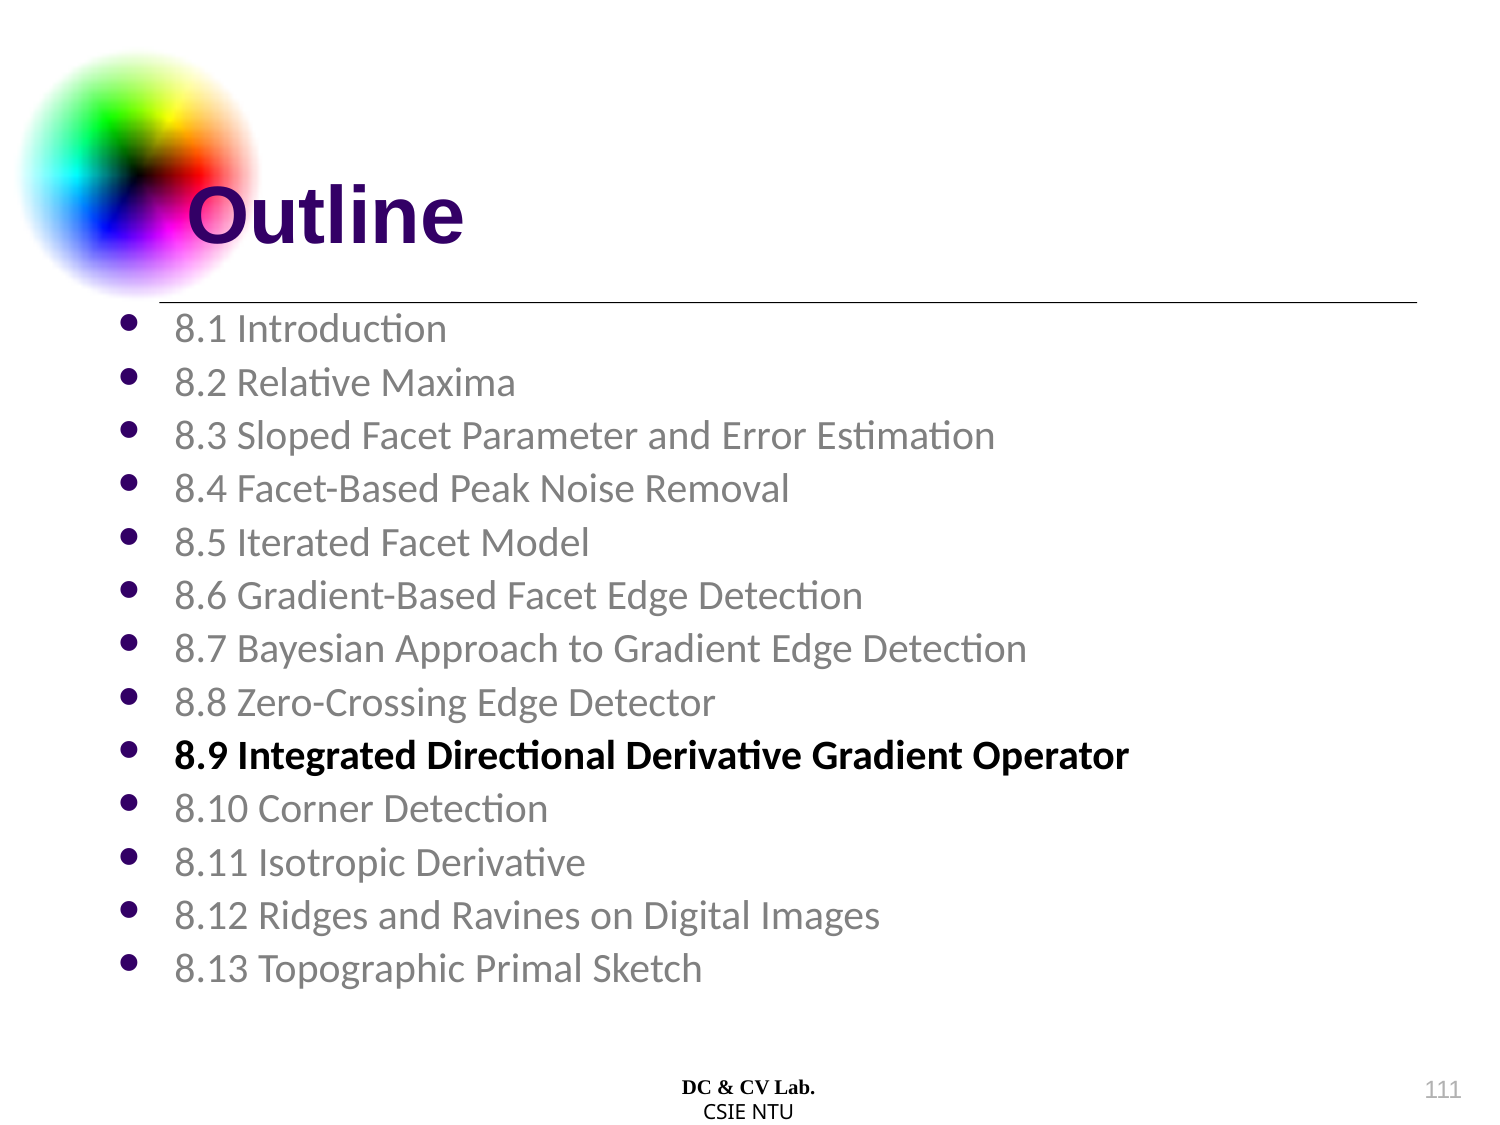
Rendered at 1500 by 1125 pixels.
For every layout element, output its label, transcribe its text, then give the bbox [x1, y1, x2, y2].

title Outline [171, 54, 1500, 268]
footer DC & CV Lab. CSIE NTU [511, 1066, 987, 1125]
list 8.1 Introduction 8.2 Relative Maxima 8.3 Sloped Facet Parameter and Error Estimation 8.4 Facet-Based Peak Noise Removal 8.5 Iterated Facet Model 8.6 Gradient-Based Facet Edge Detection 8.7 Bayesian Approach to Gradient Edge Detection 8.8 Zero-Crossing Edge Detector 8.9 Integrated Directional Derivative Gradient Operator 8.10 Corner Detection 8.11 Isotropic Derivative 8.12 Ridges and Ravines on Digital Images 8.13 Topographic Primal Sketch [103, 299, 1481, 1014]
slide_number 110 [1139, 1058, 1478, 1119]
picture [0, 42, 272, 318]
